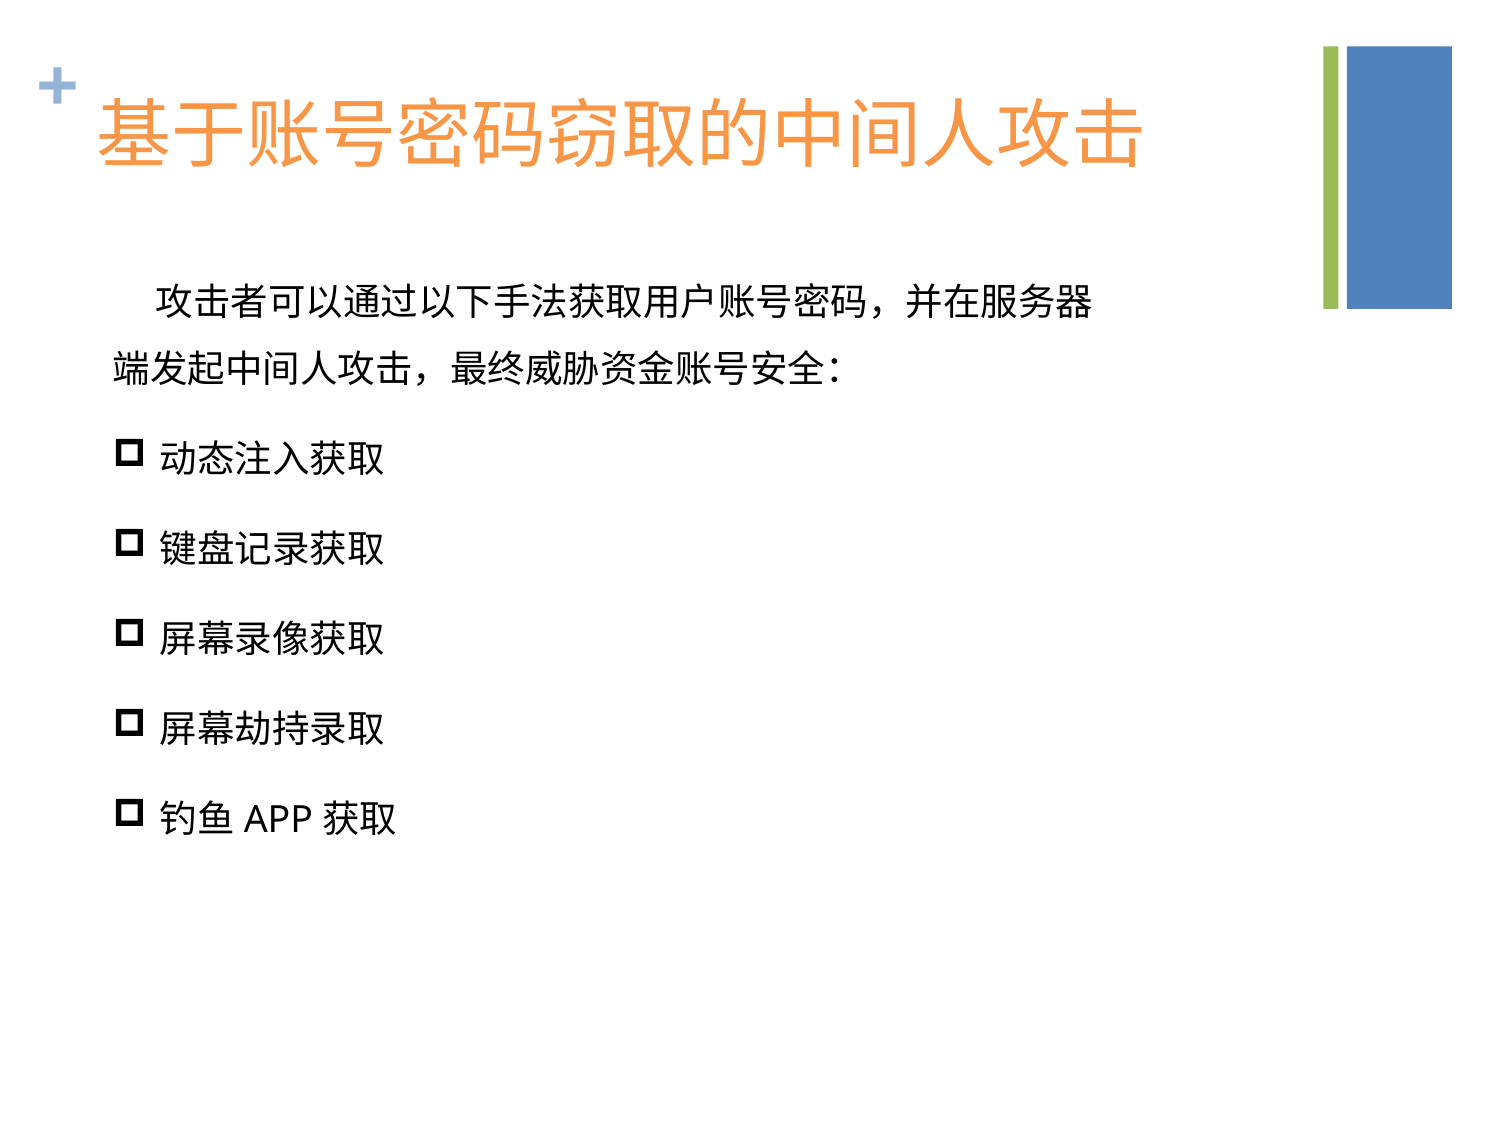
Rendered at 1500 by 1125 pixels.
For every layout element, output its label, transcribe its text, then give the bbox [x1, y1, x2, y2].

text_box 攻击者可以通过以下手法获取用户账号密码，并在服务器端发起中间人攻击，最终威胁资金账号安全： 动态注入获取 键盘记录获取 屏幕录像获取 屏幕劫持录取 钓鱼APP获取 [98, 248, 1144, 848]
title 基于账号密码窃取的中间人攻击 [81, 79, 1322, 191]
